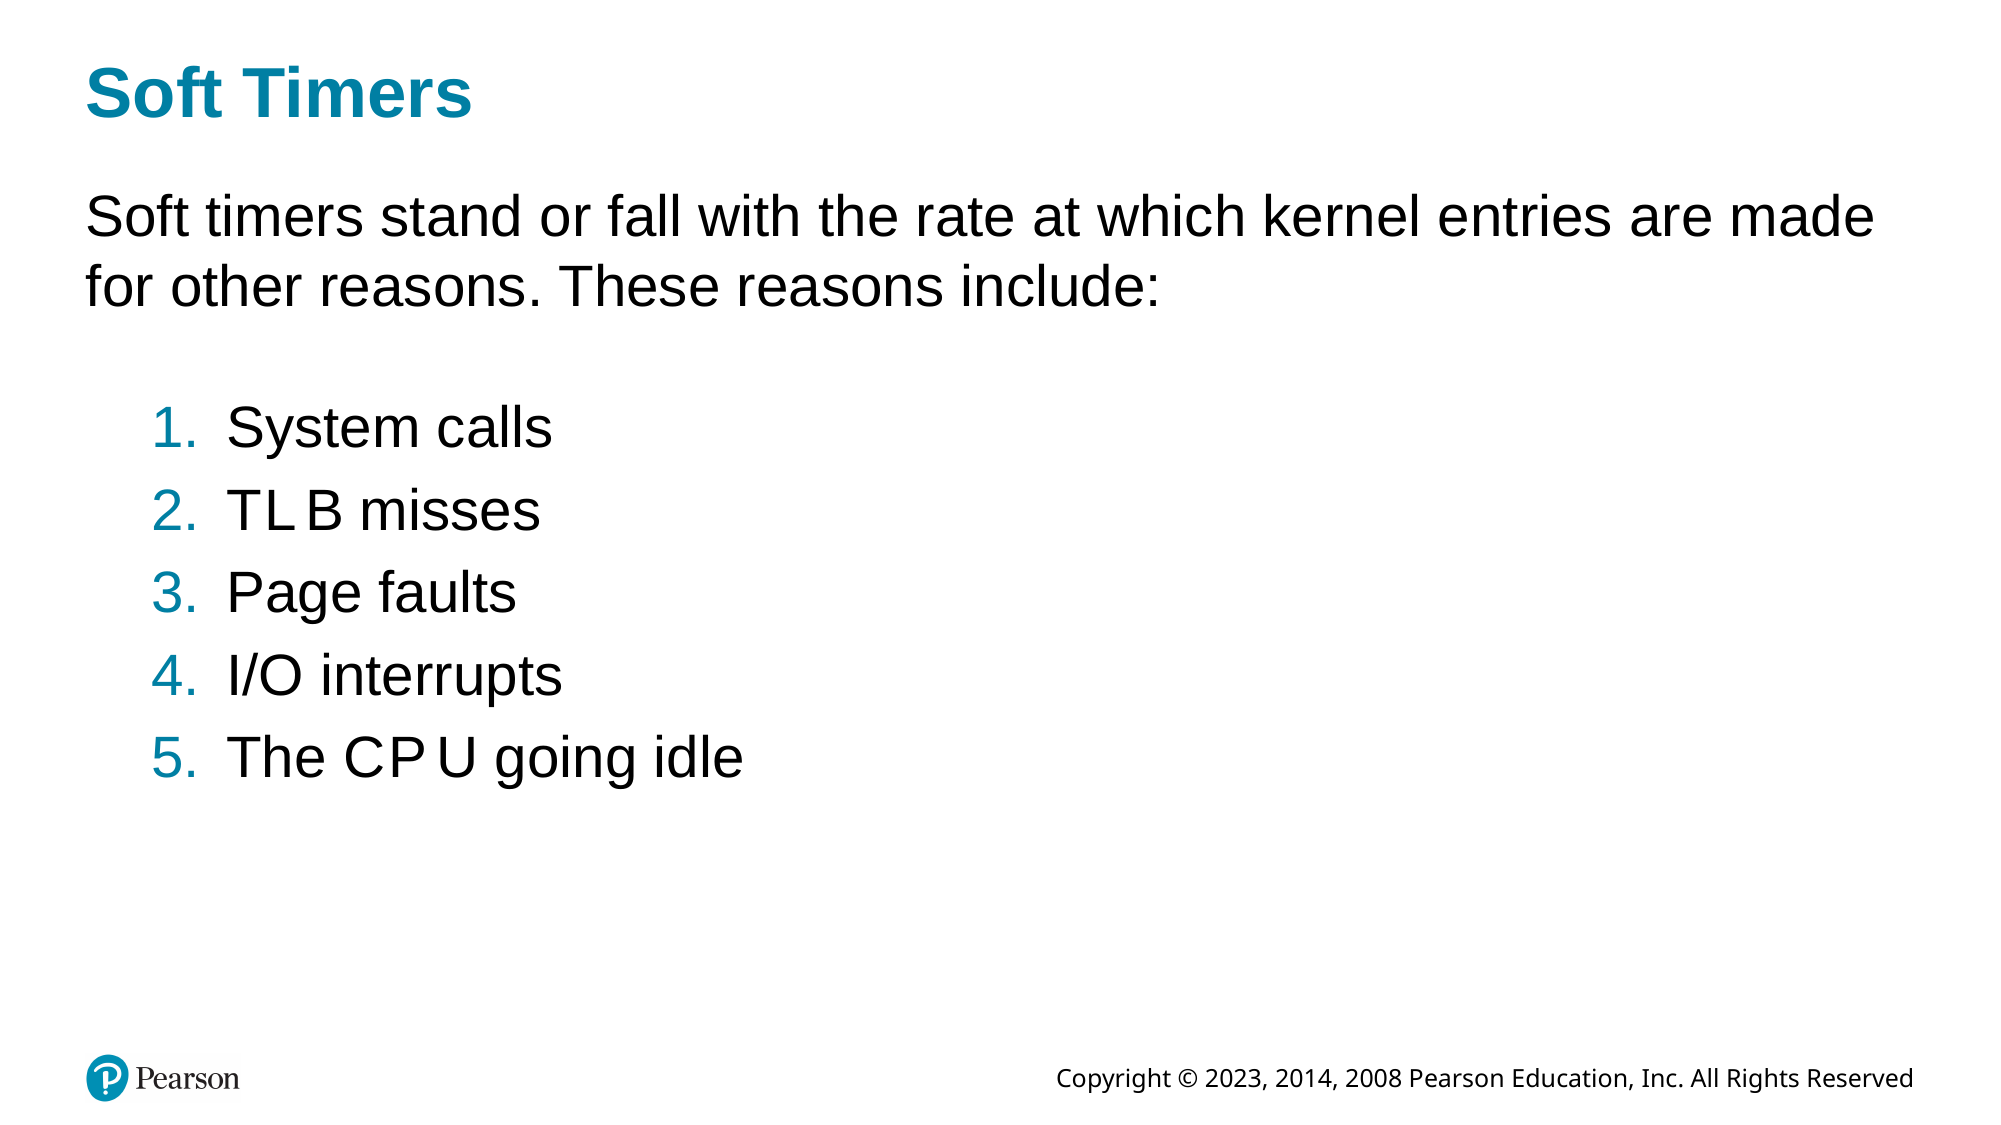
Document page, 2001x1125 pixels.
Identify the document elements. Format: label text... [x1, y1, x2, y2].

list System calls T L B misses Page faults I/O interrupts The C P U going idle [85, 267, 1916, 911]
list Soft timers stand or fall with the rate at which kernel entries are made for other reasons. These reasons include: [85, 0, 1916, 267]
picture [85, 1053, 241, 1103]
